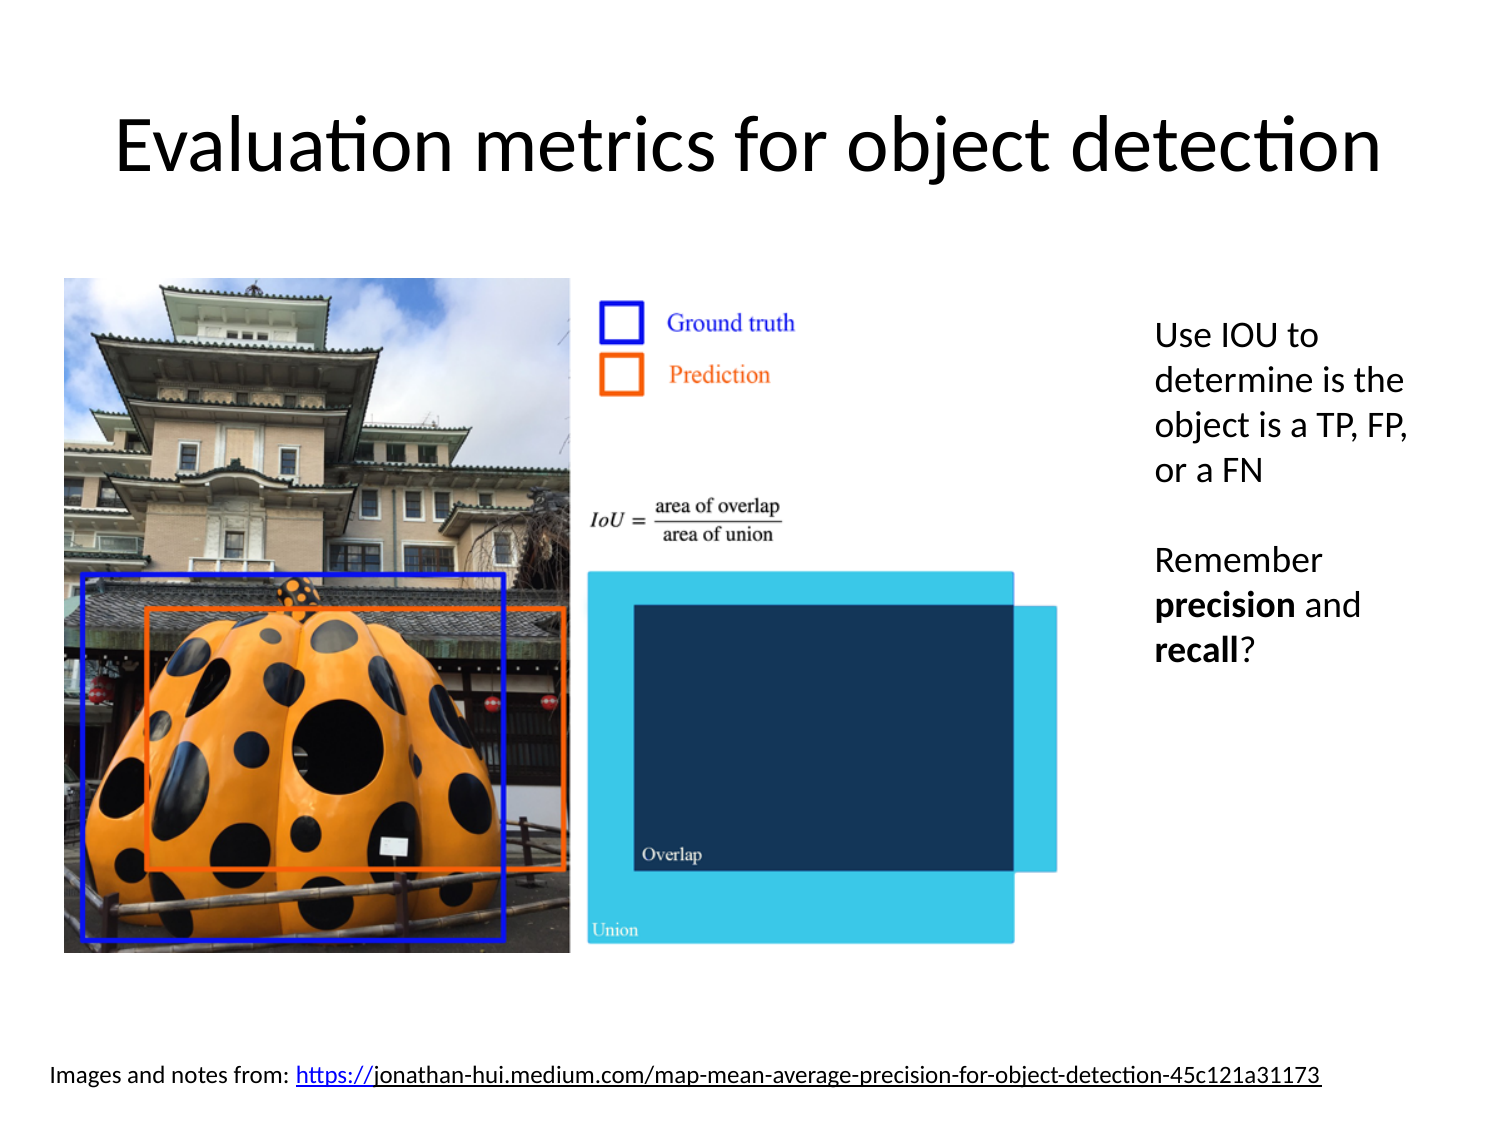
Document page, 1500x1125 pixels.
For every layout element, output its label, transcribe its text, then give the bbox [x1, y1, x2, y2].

text_box Use IOU to determine is the object is a TP, FP, or a FN Remember precision and recall? [1139, 302, 1436, 678]
picture [64, 278, 1065, 953]
text_box Images and notes from: https://jonathan-hui.medium.com/map-mean-average-precision-for-object-detection-45c121a31173 [34, 1051, 1349, 1096]
title Evaluation metrics for object detection [75, 45, 1425, 233]
